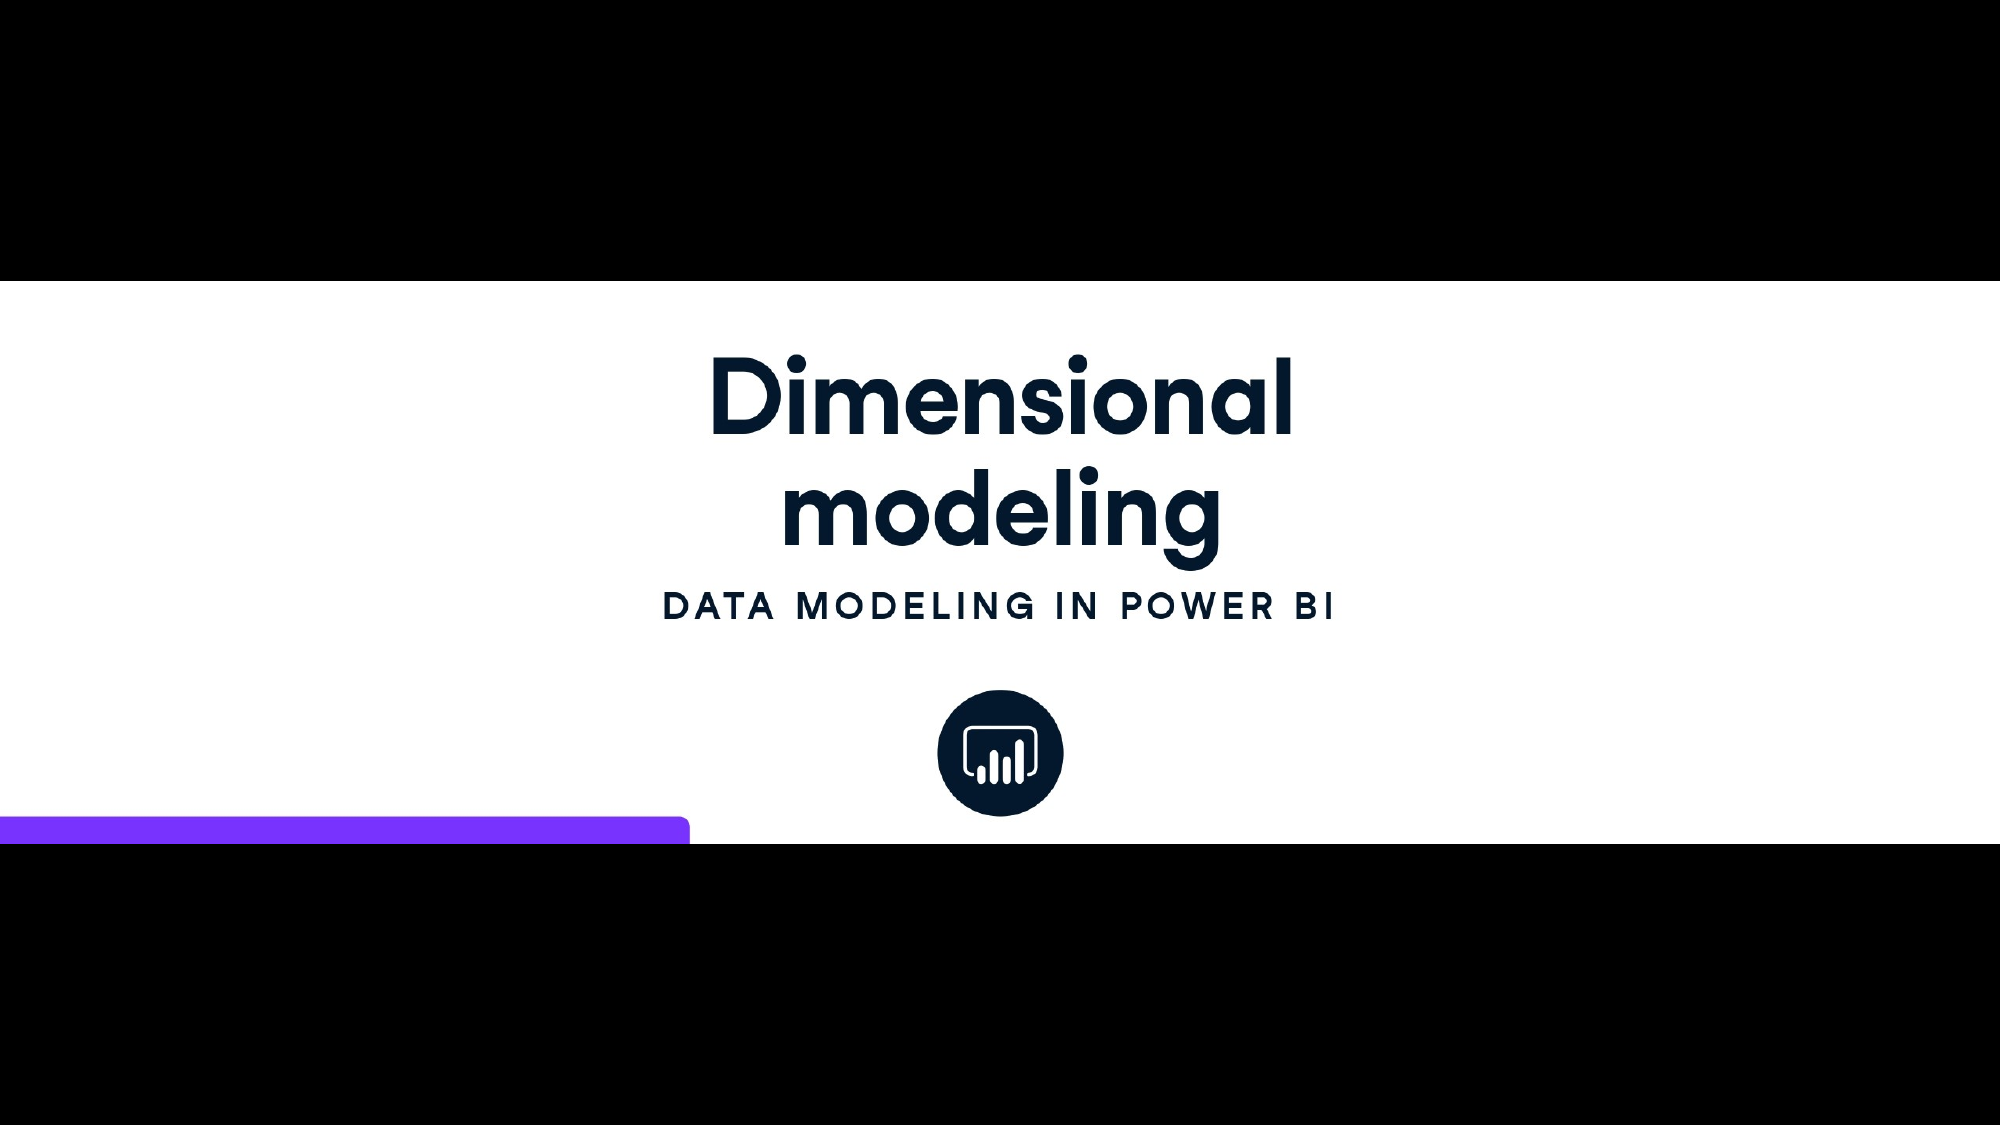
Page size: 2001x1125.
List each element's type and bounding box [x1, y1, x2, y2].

picture [0, 281, 2000, 844]
